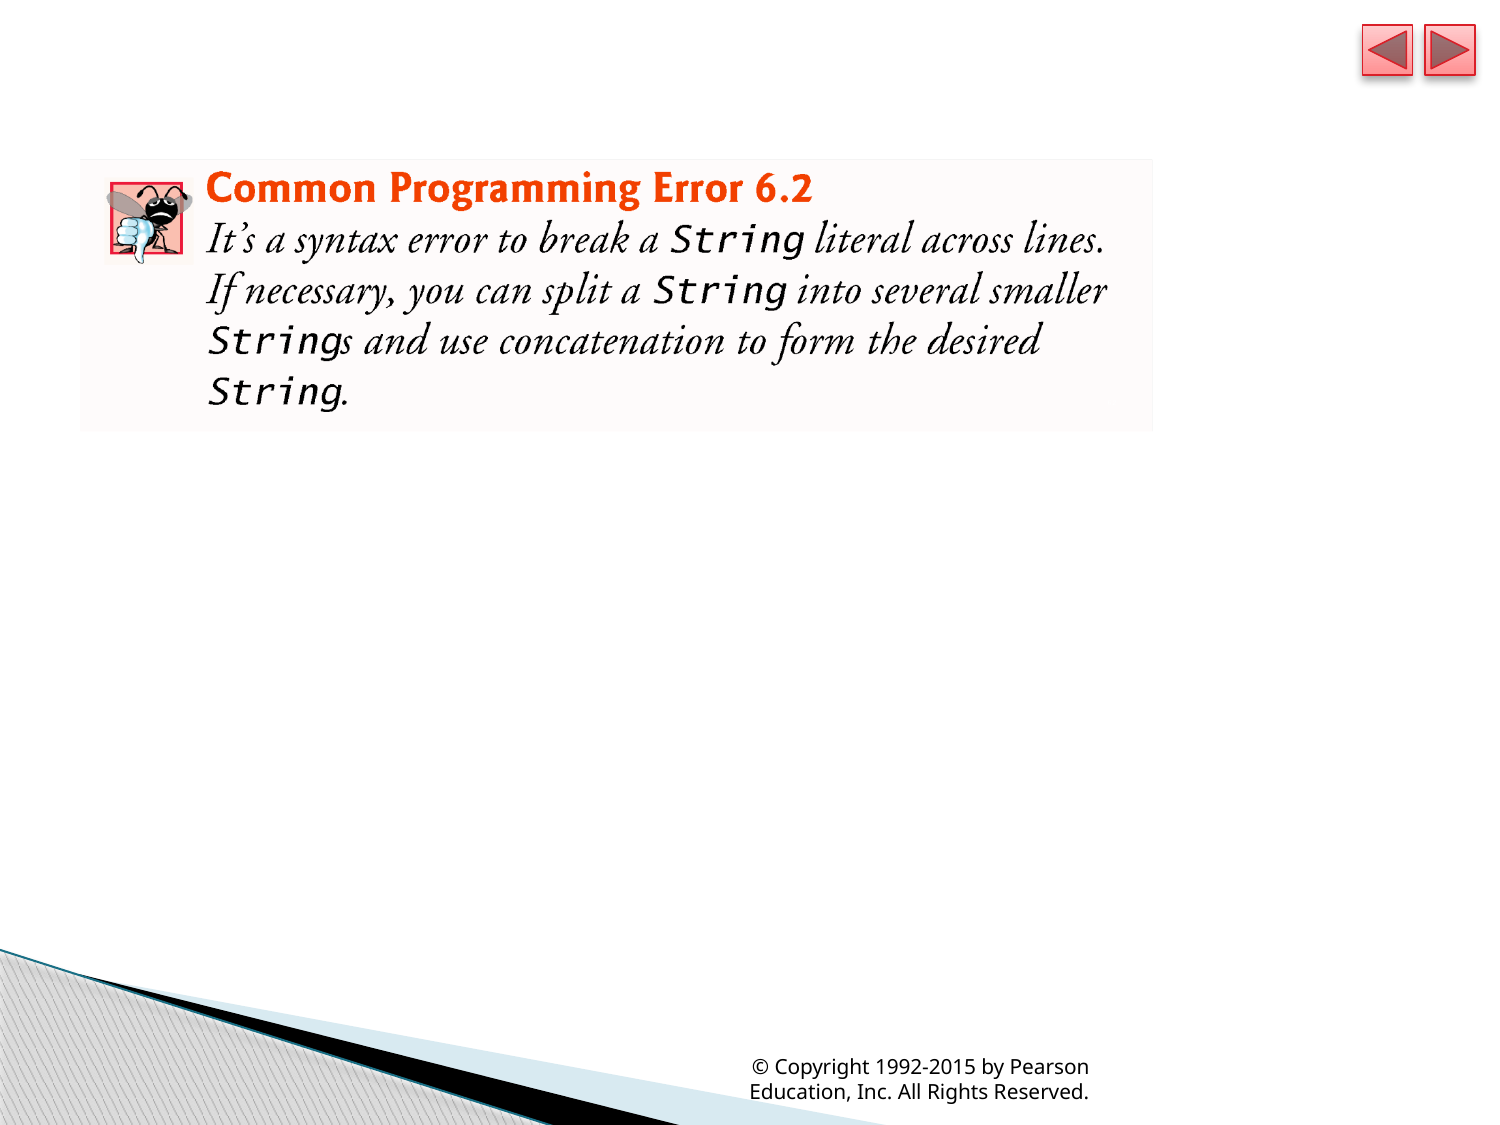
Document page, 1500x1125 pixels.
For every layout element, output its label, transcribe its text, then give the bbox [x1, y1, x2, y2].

footer © Copyright 1992-2015 by Pearson Education, Inc. All Rights Reserved. [650, 1051, 1105, 1112]
picture [0, 106, 1500, 1018]
